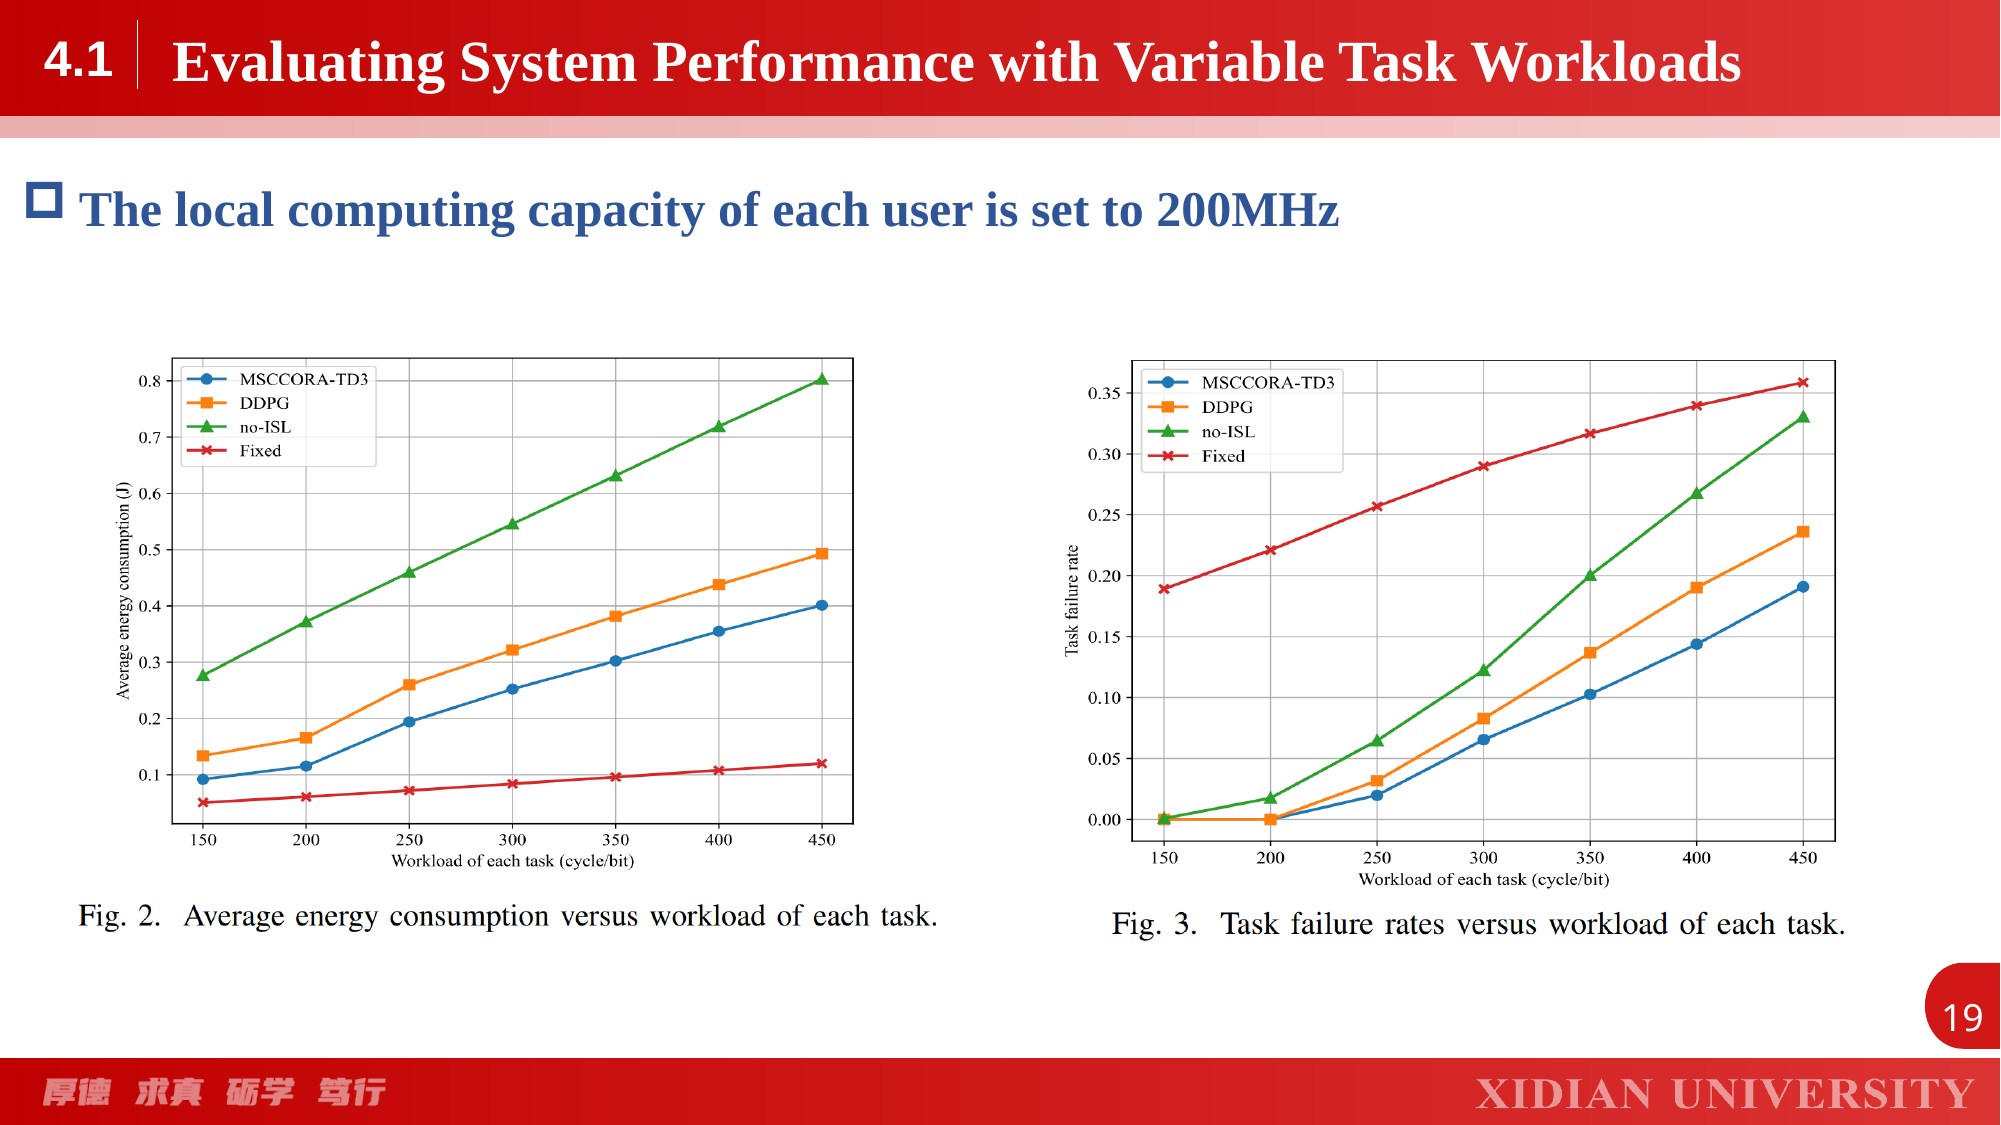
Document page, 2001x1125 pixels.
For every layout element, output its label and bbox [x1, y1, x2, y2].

picture [67, 348, 940, 941]
text_box [21, 1058, 1975, 1125]
text_box [0, 0, 2000, 1125]
picture [1060, 348, 1848, 942]
